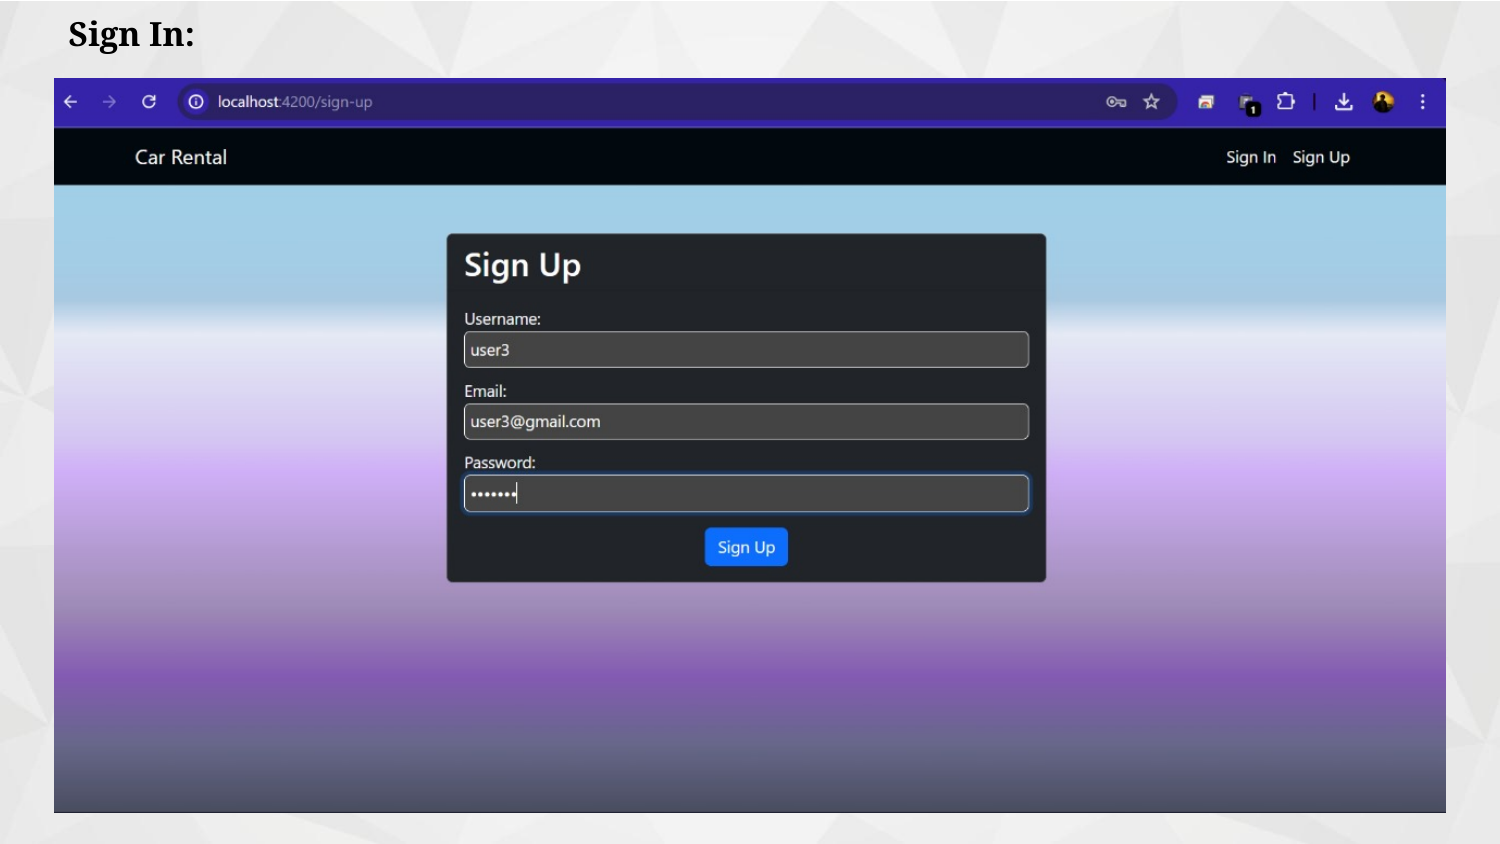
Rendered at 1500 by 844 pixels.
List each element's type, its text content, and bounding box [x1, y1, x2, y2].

picture [0, 1, 1500, 844]
text_box Sign In: [54, 5, 502, 61]
